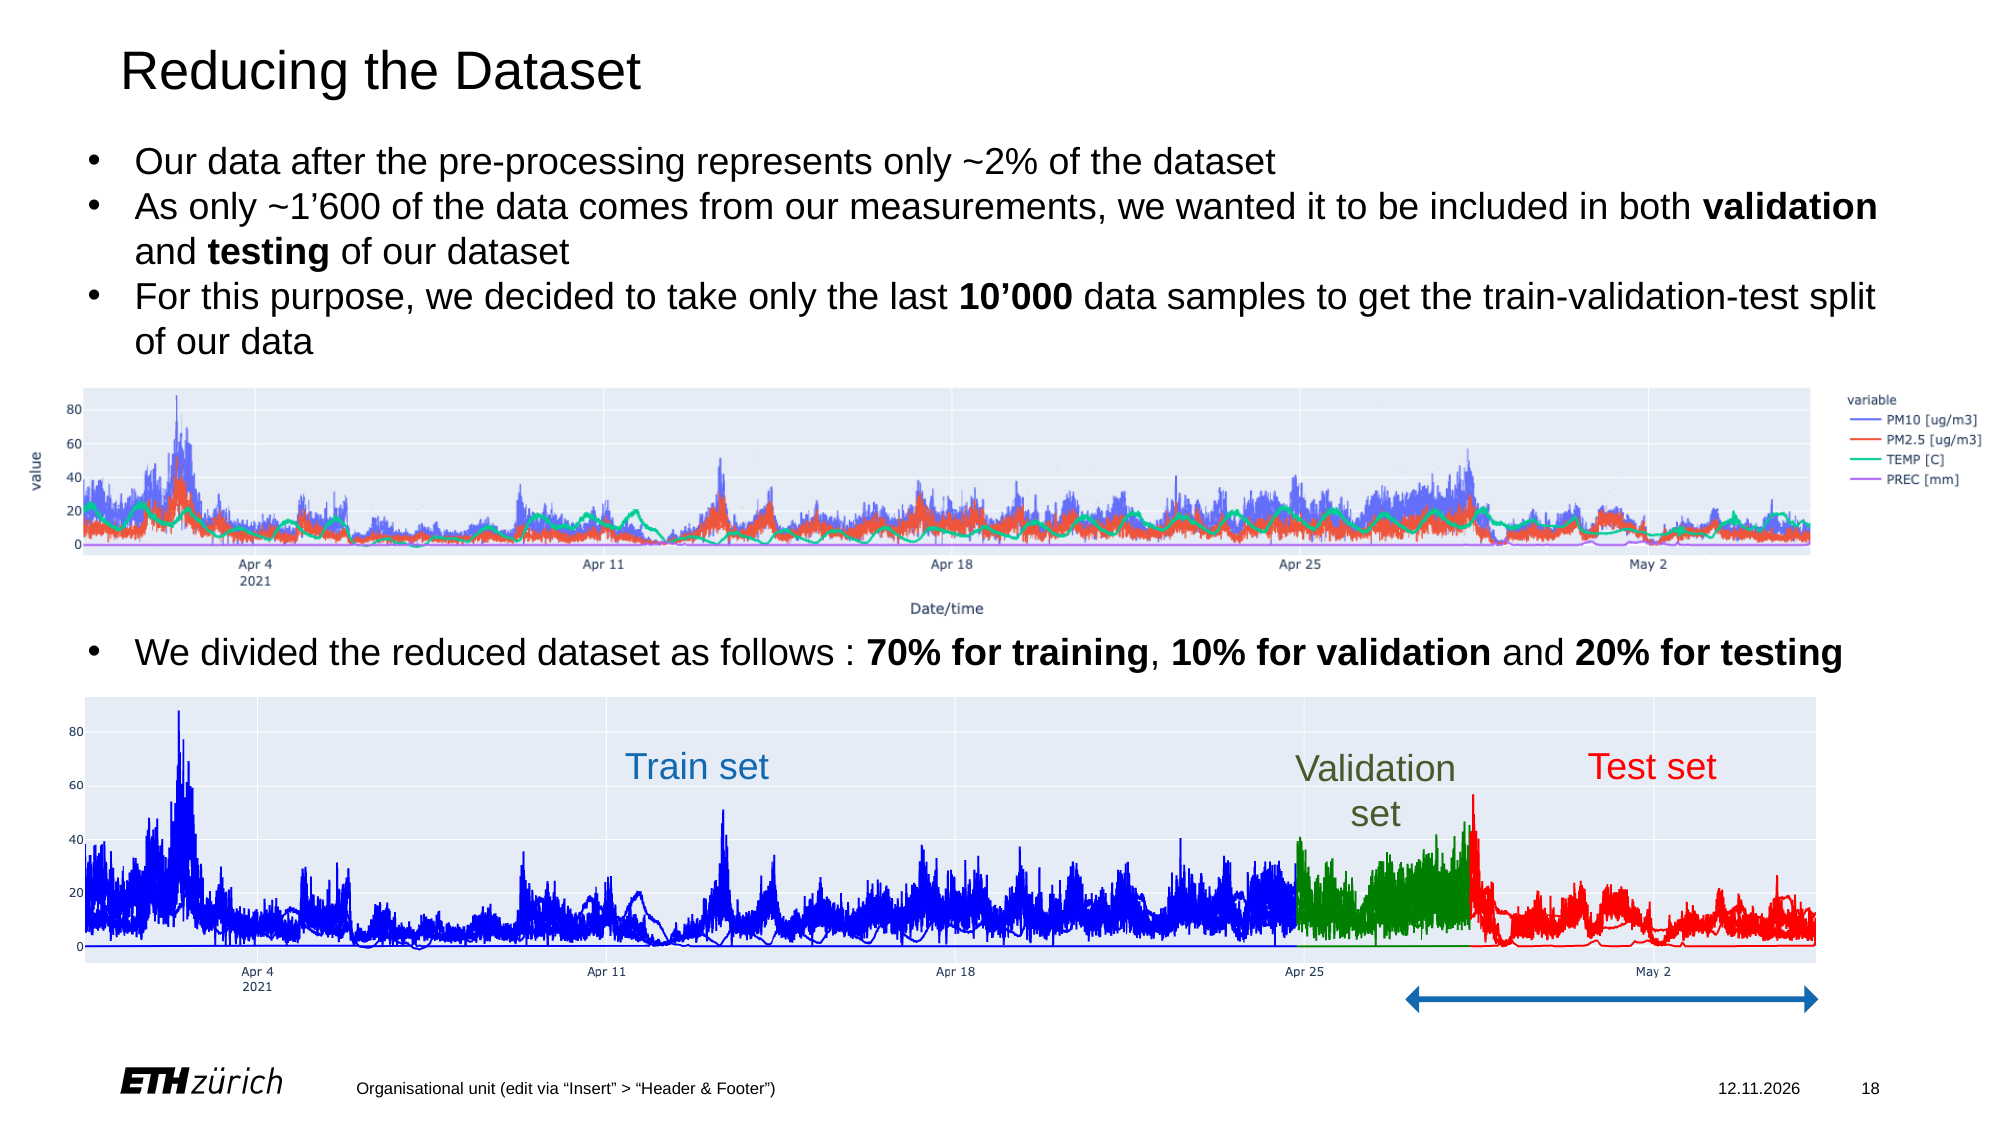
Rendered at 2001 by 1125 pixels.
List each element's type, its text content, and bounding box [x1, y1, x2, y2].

picture [120, 1067, 282, 1094]
picture [62, 685, 1828, 996]
slide_number 18 [1827, 1069, 1880, 1106]
text_box [1403, 996, 1820, 1016]
picture [0, 325, 2000, 639]
text_box We divided the reduced dataset as follows : 70% for training, 10% for validation and 20% for testing [72, 639, 1933, 681]
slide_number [1718, 1069, 1819, 1106]
title Reducing the Dataset [120, 42, 1880, 129]
text_box Our data after the pre-processing represents only ~2% of the dataset As only ~1’600 of the data comes from our measurements, we wanted it to be included in both validation and testing of our dataset For this purpose, we decided to take only the last 10’000 data samples to get the train-validation-test split of our data [72, 129, 1933, 325]
footer Organisational unit (edit via “Insert” > “Header & Footer”) [356, 1069, 1243, 1106]
